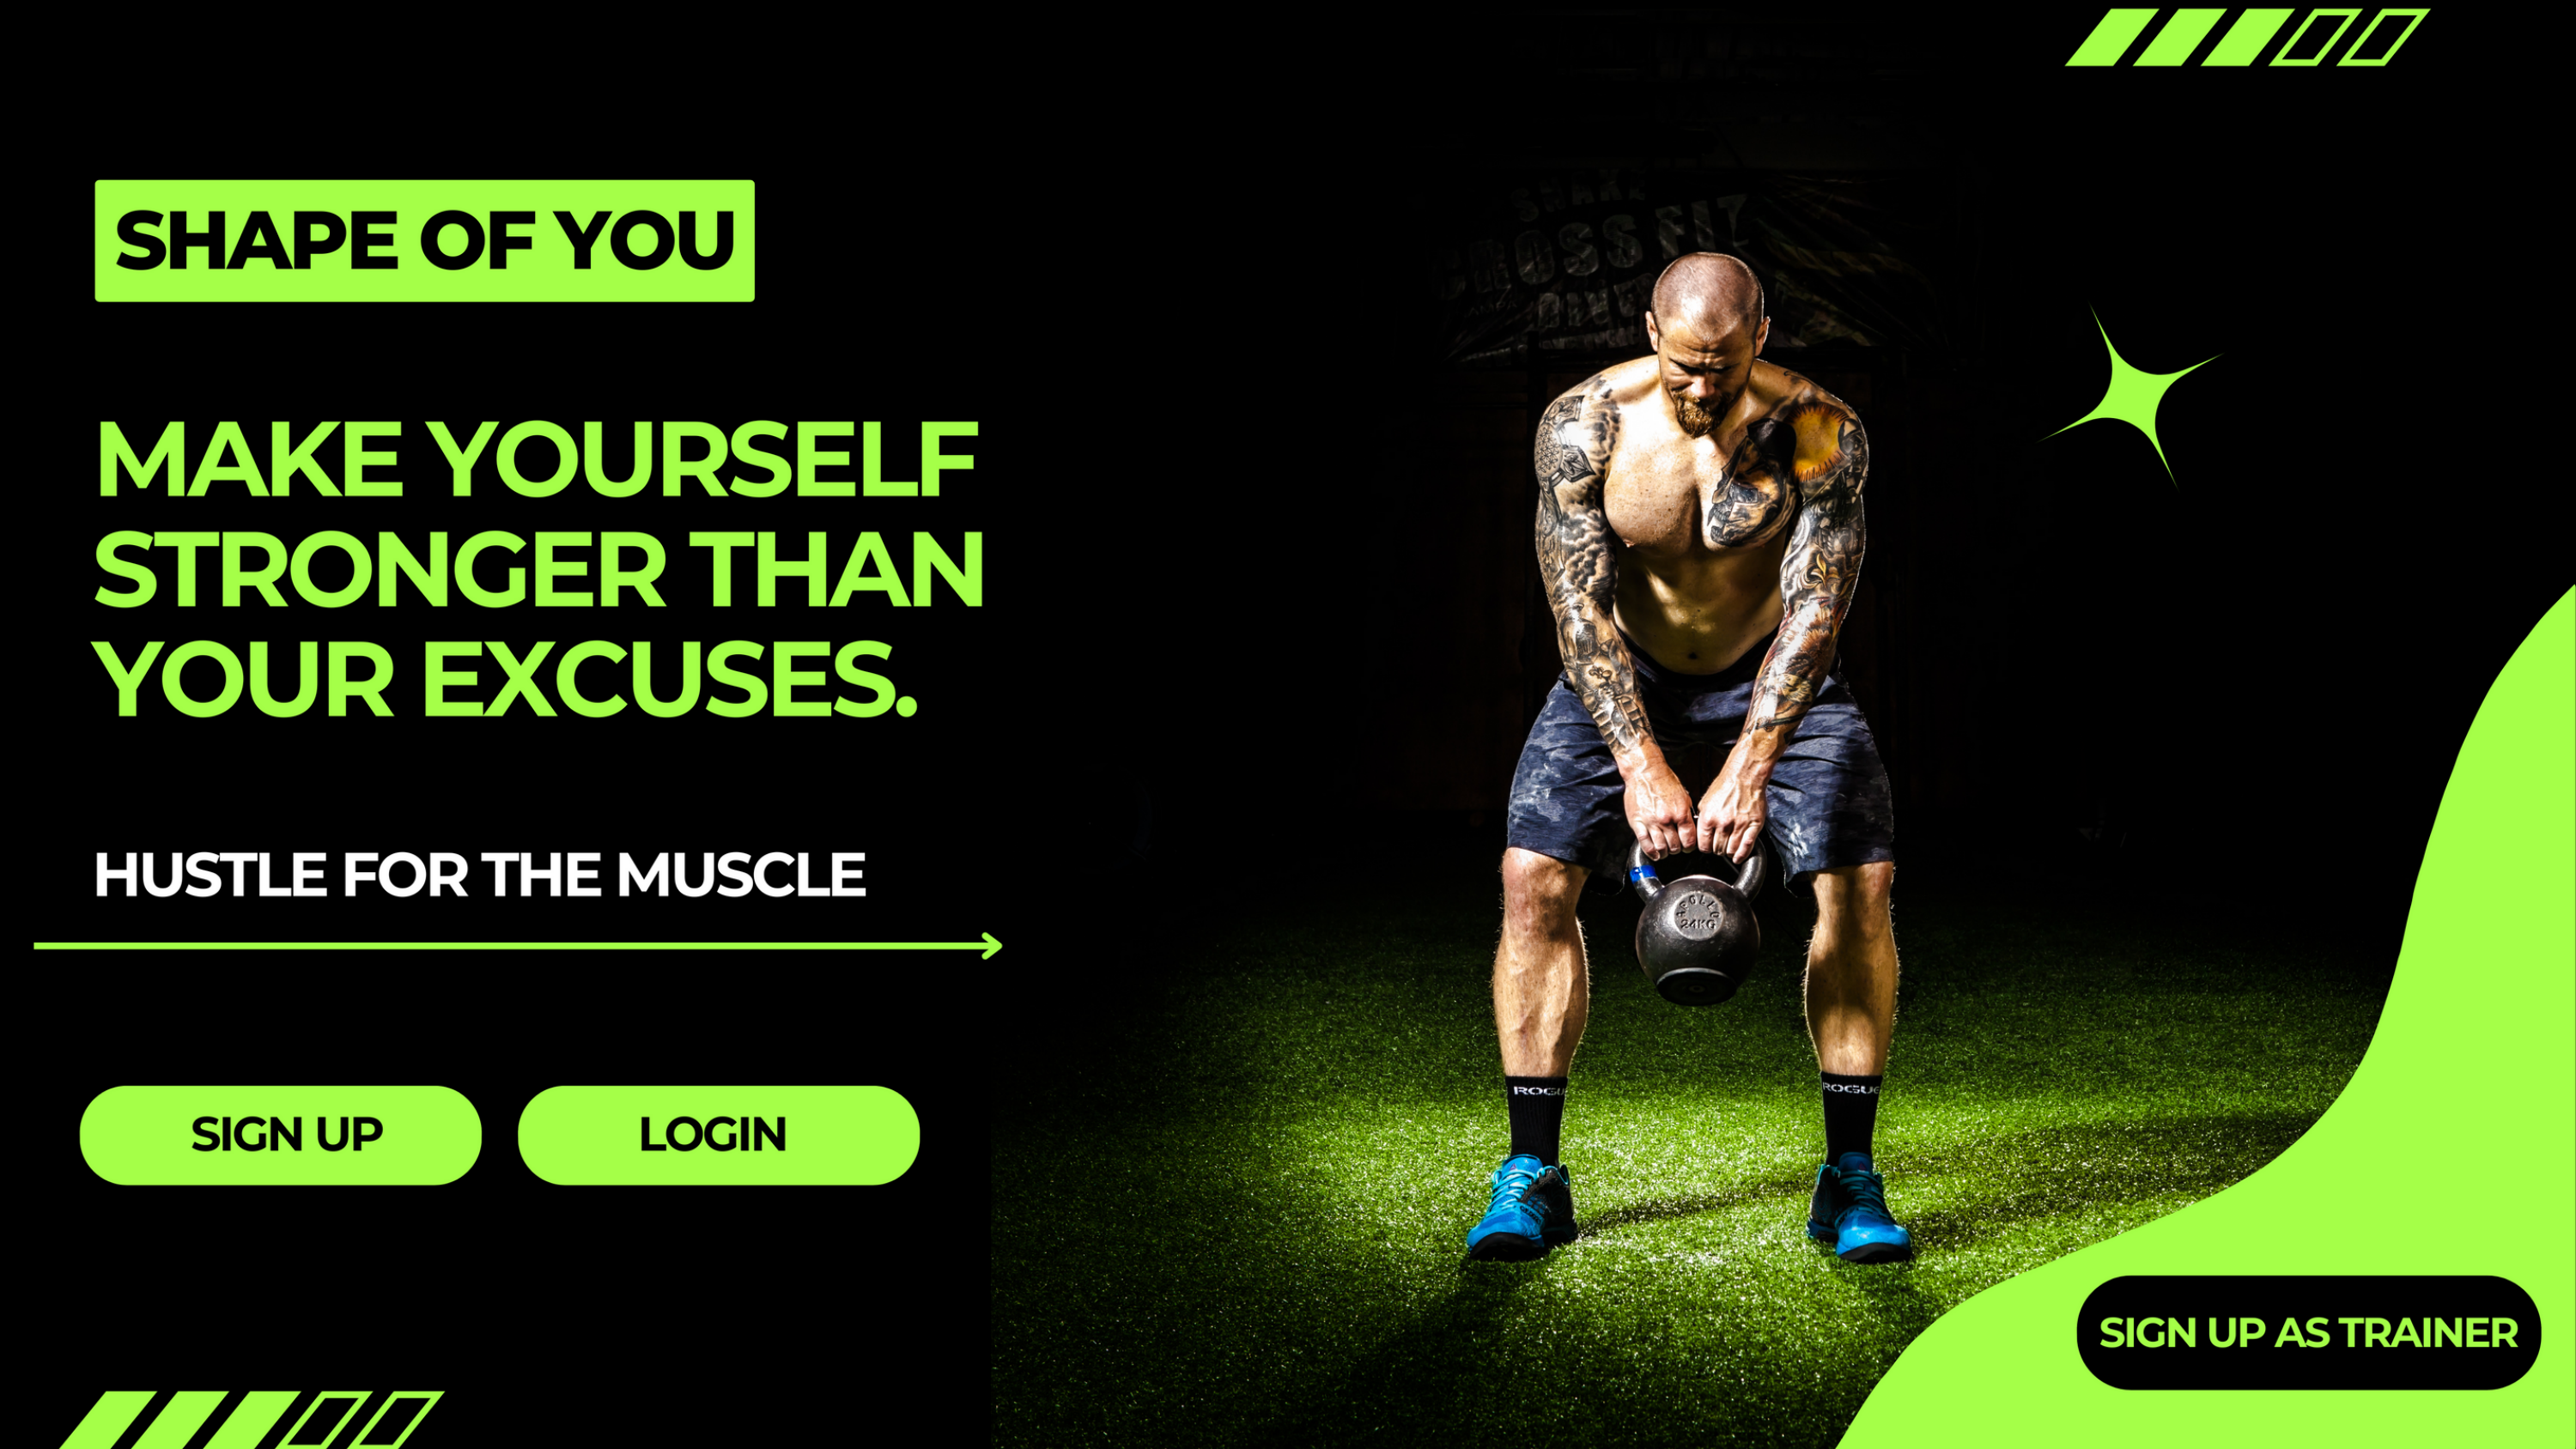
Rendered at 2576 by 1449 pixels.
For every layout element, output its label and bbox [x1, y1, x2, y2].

text_box [0, 0, 2576, 1449]
